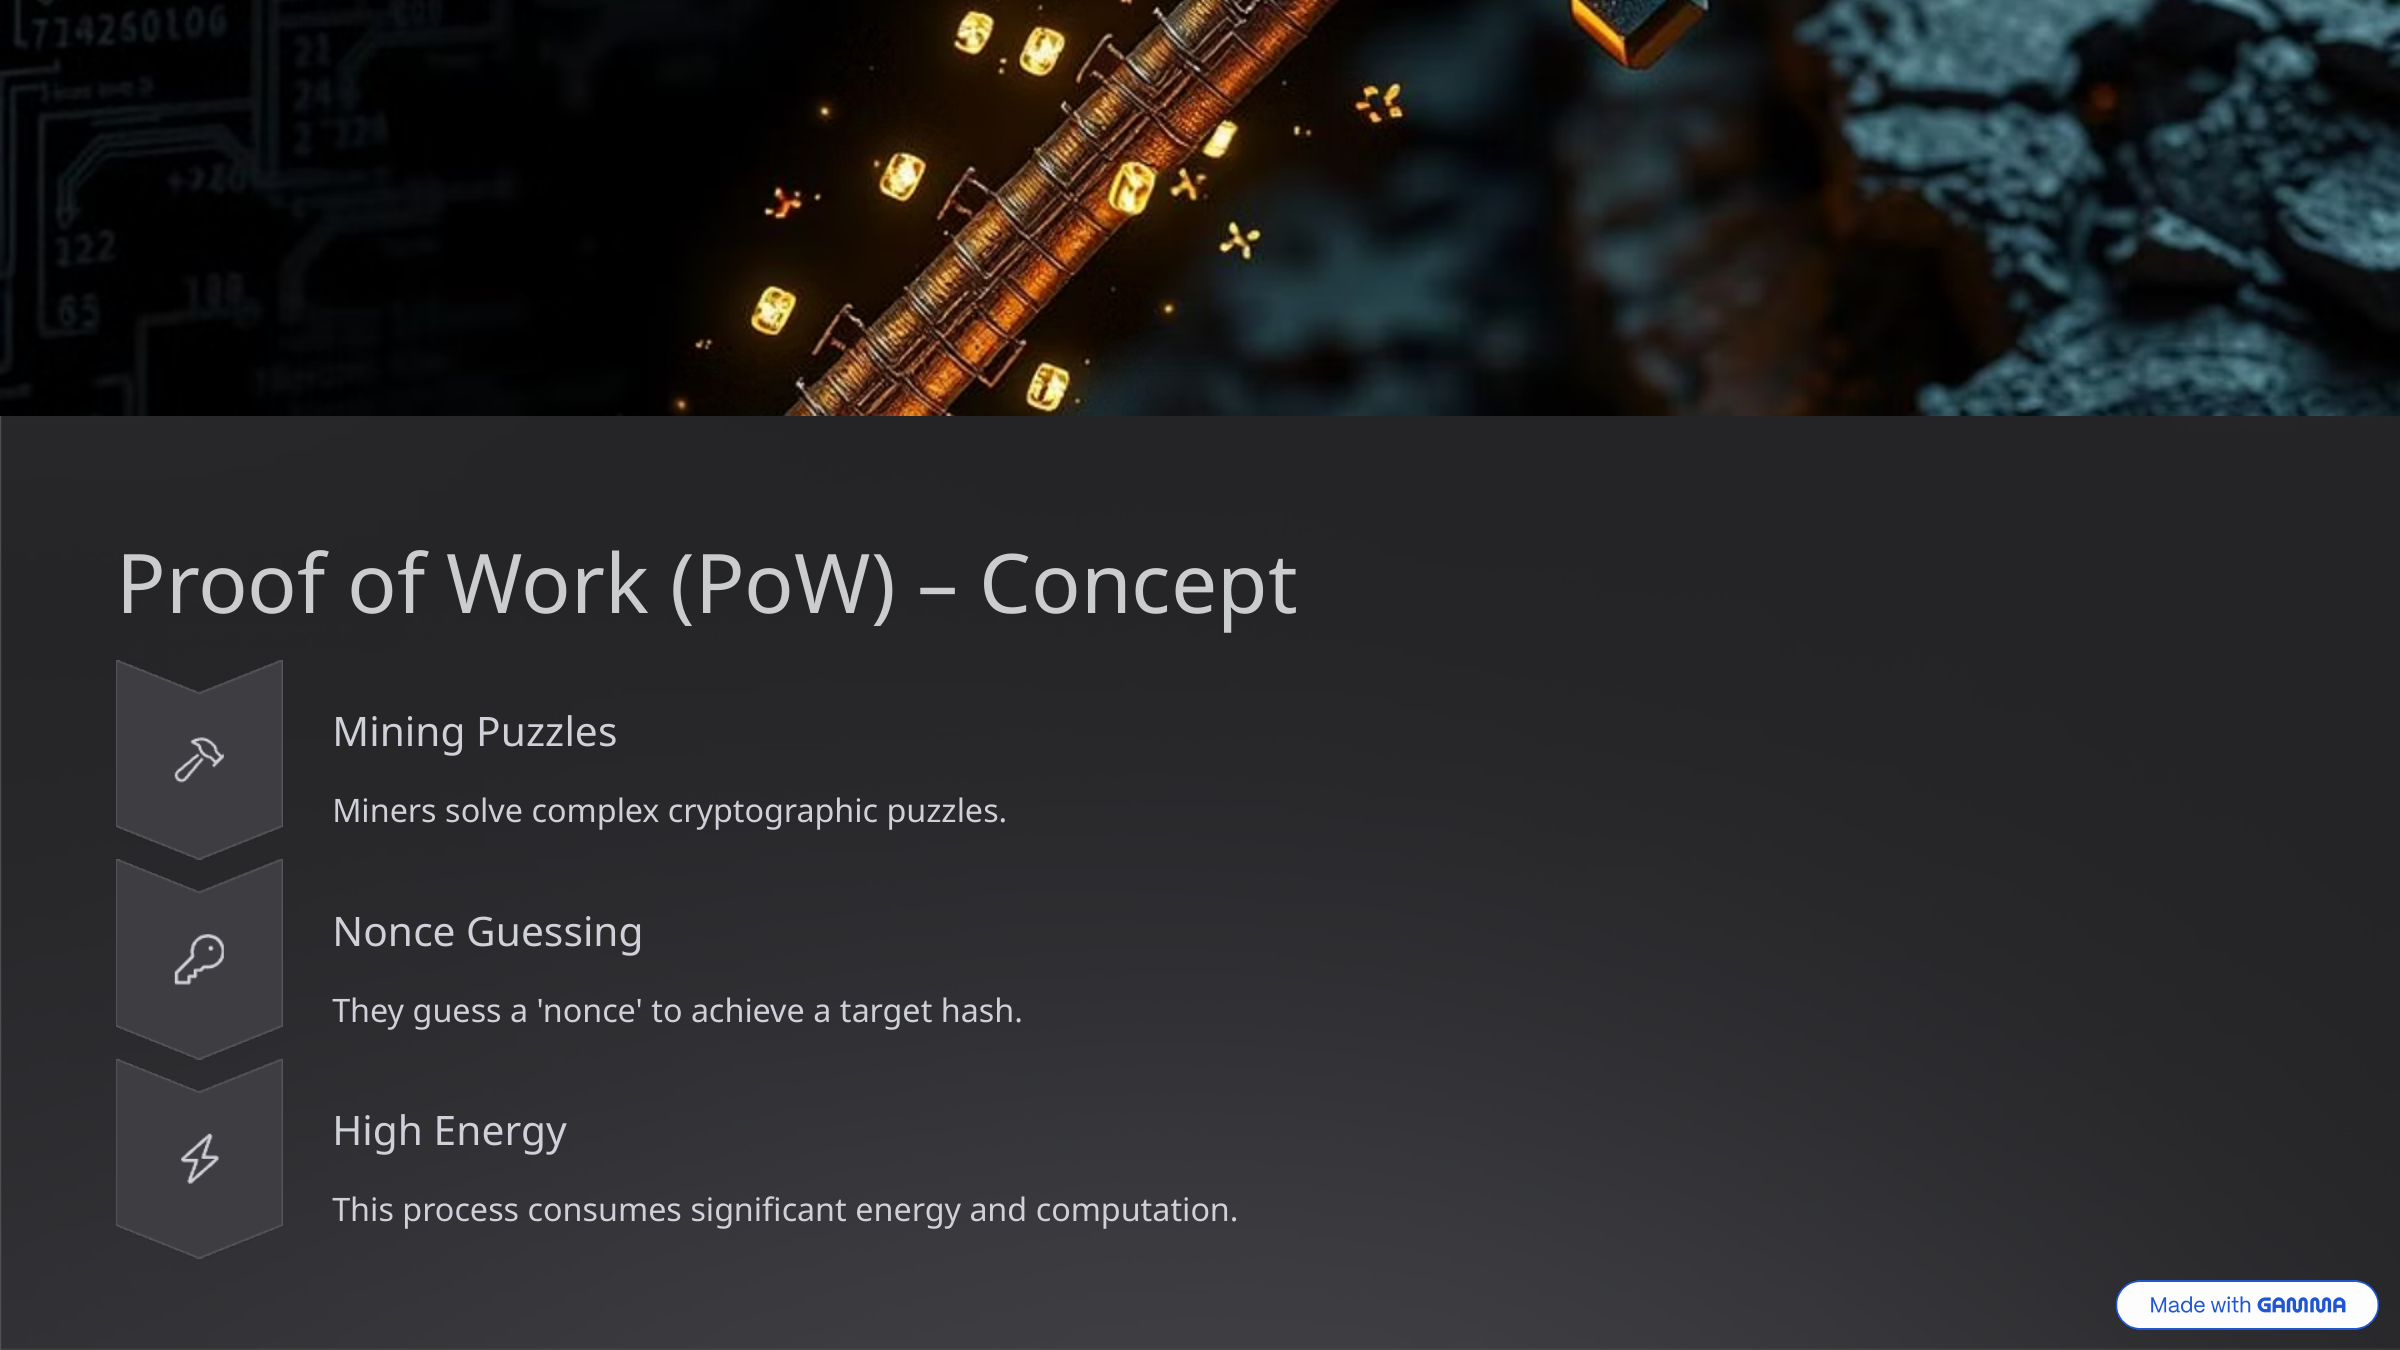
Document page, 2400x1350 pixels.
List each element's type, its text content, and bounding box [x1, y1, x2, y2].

picture [116, 660, 283, 1260]
text_box Mining Puzzles [332, 693, 748, 746]
text_box Proof of Work (PoW) – Concept [116, 506, 1354, 611]
text_box Miners solve complex cryptographic puzzles. [332, 765, 2284, 819]
text_box High Energy [332, 1092, 748, 1145]
text_box They guess a 'nonce' to achieve a target hash. [332, 965, 2284, 1019]
text_box Nonce Guessing [332, 893, 748, 946]
picture [0, 0, 2400, 416]
text_box This process consumes significant energy and computation. [332, 1164, 2284, 1218]
picture [2106, 1271, 2389, 1339]
